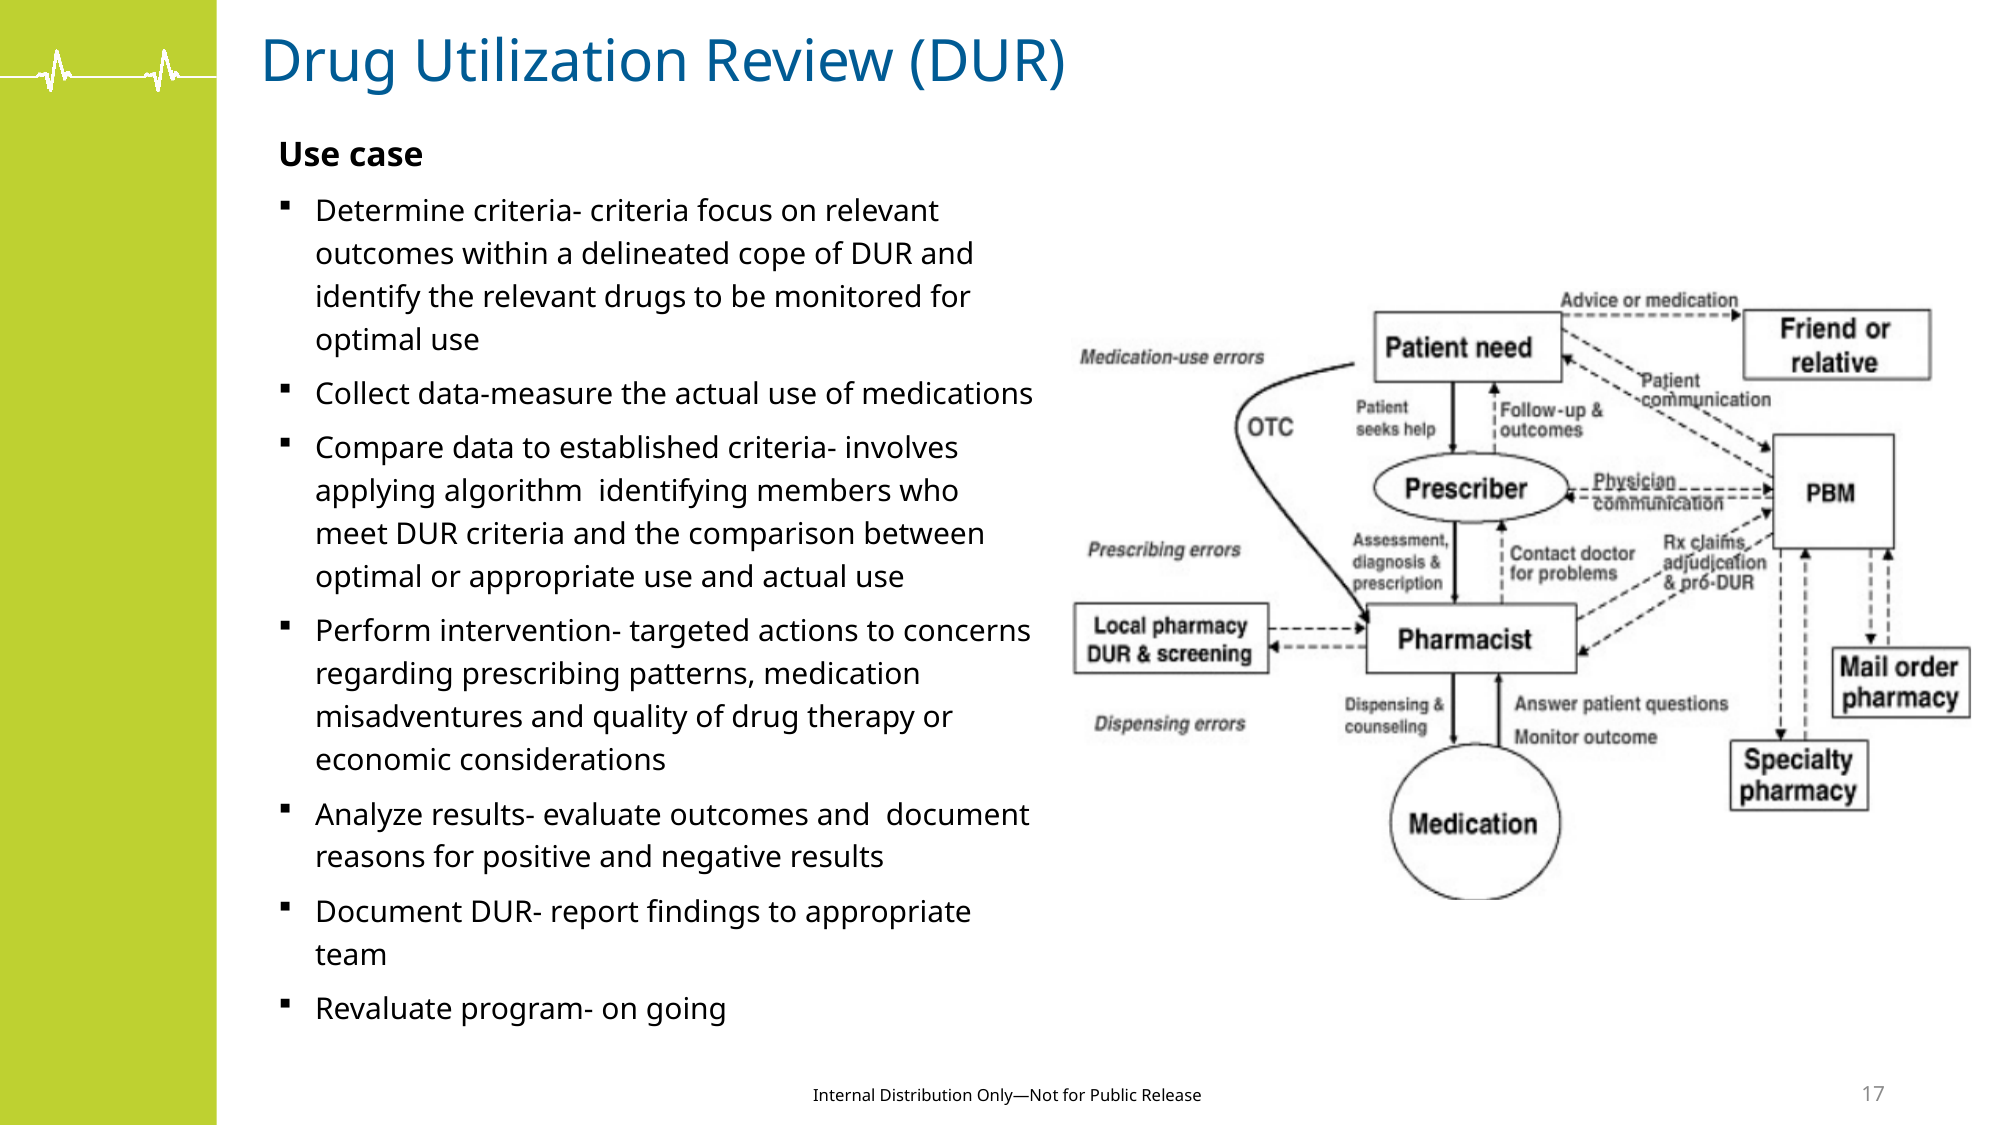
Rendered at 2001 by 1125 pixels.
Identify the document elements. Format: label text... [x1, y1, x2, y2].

slide_number 17 [1500, 1065, 1900, 1125]
list Use case Determine criteria- criteria focus on relevant outcomes within a delineated cope of DUR and identify the relevant drugs to be monitored for optimal use Collect data-measure the actual use of medications Compare data to established criteria- involves applying algorithm identifying members who meet DUR criteria and the comparison between optimal or appropriate use and actual use Perform intervention- targeted actions to concerns regarding prescribing patterns, medication misadventures and quality of drug therapy or economic considerations Analyze results- evaluate outcomes and document reasons for positive and negative results Document DUR- report findings to appropriate team Revaluate program- on going [245, 116, 1051, 1066]
picture [0, 9, 217, 125]
picture [1070, 288, 1972, 901]
title Drug Utilization Review (DUR) [245, 0, 1879, 117]
